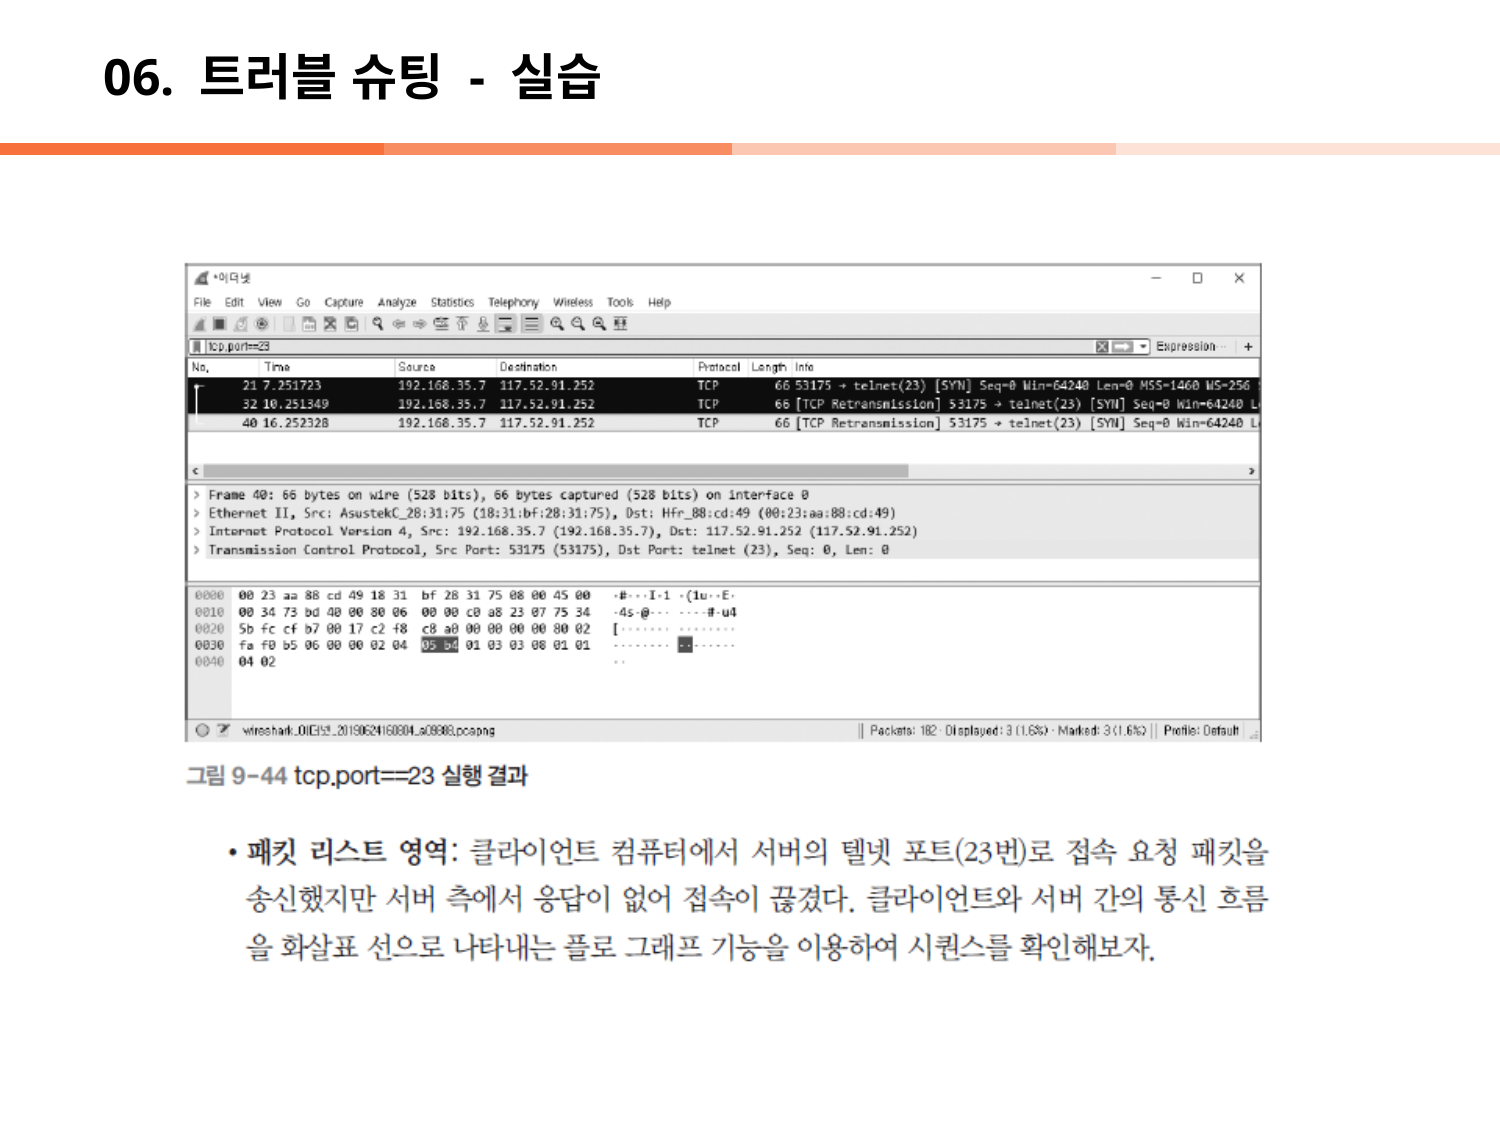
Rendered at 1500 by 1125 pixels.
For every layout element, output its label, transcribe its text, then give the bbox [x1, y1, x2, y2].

title 06. 트러블 슈팅 - 실습 [88, 30, 1330, 121]
picture [170, 243, 1288, 988]
